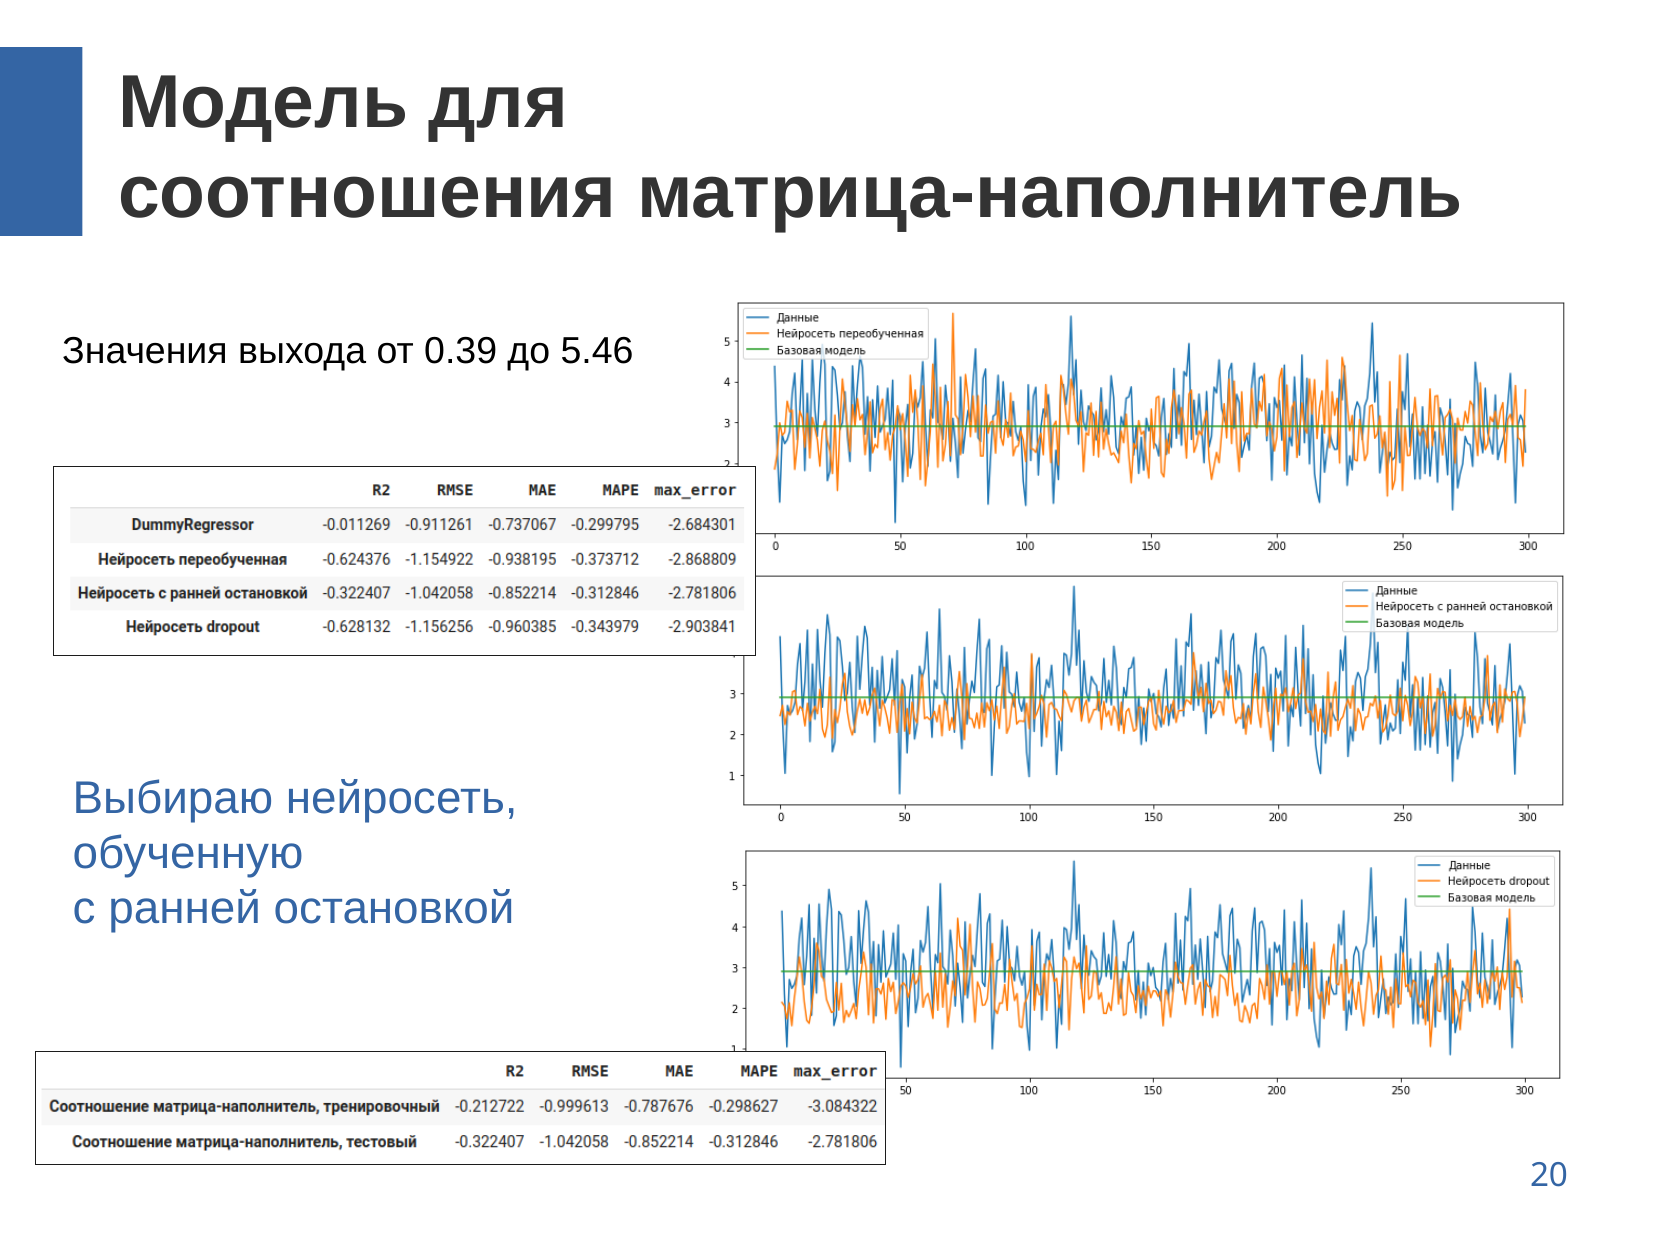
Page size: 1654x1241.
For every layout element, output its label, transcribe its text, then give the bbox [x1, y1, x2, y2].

text_box Значения выхода от 0.39 до 5.46 [47, 318, 660, 376]
text_box Модель для соотношения матрица-наполнитель [118, 49, 1571, 236]
picture [35, 293, 1577, 1165]
text_box Выбираю нейросеть, обученную с ранней остановкой [57, 685, 685, 1016]
